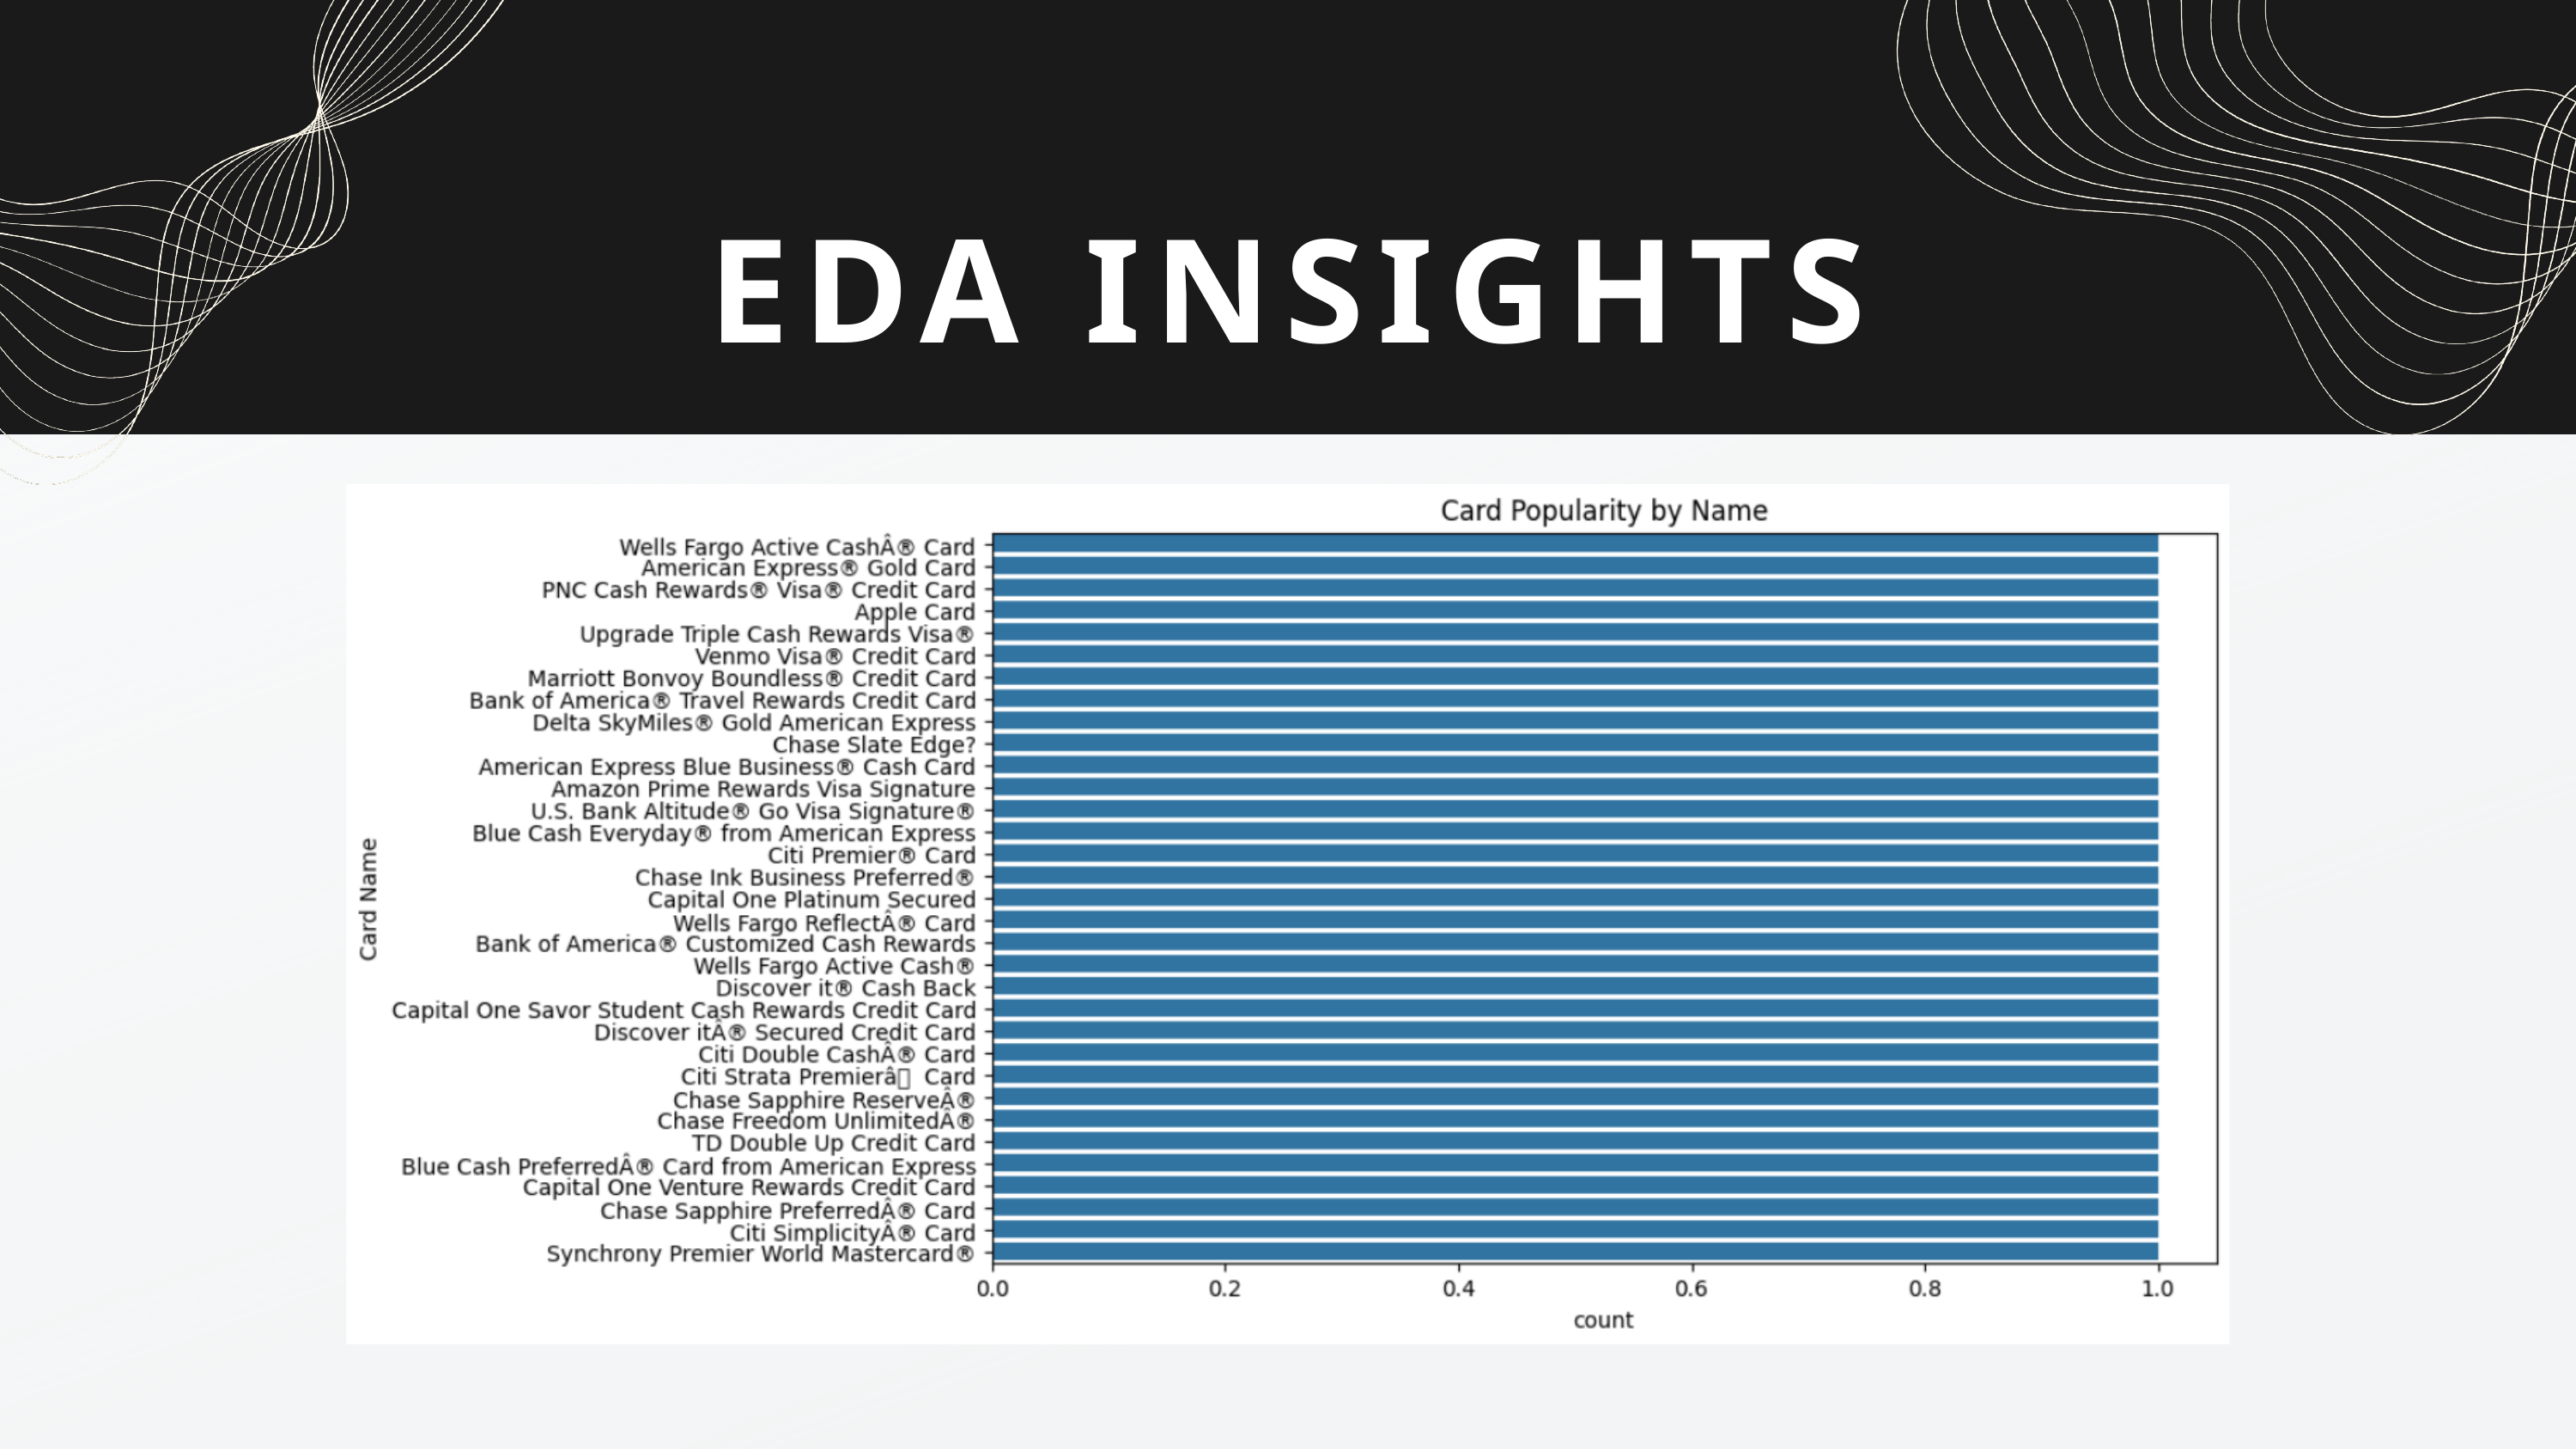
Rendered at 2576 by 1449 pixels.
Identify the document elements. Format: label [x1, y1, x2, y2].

text_box [0, 445, 2576, 1449]
text_box [346, 484, 2230, 1344]
text_box [0, 445, 544, 485]
text_box [0, 0, 2576, 435]
